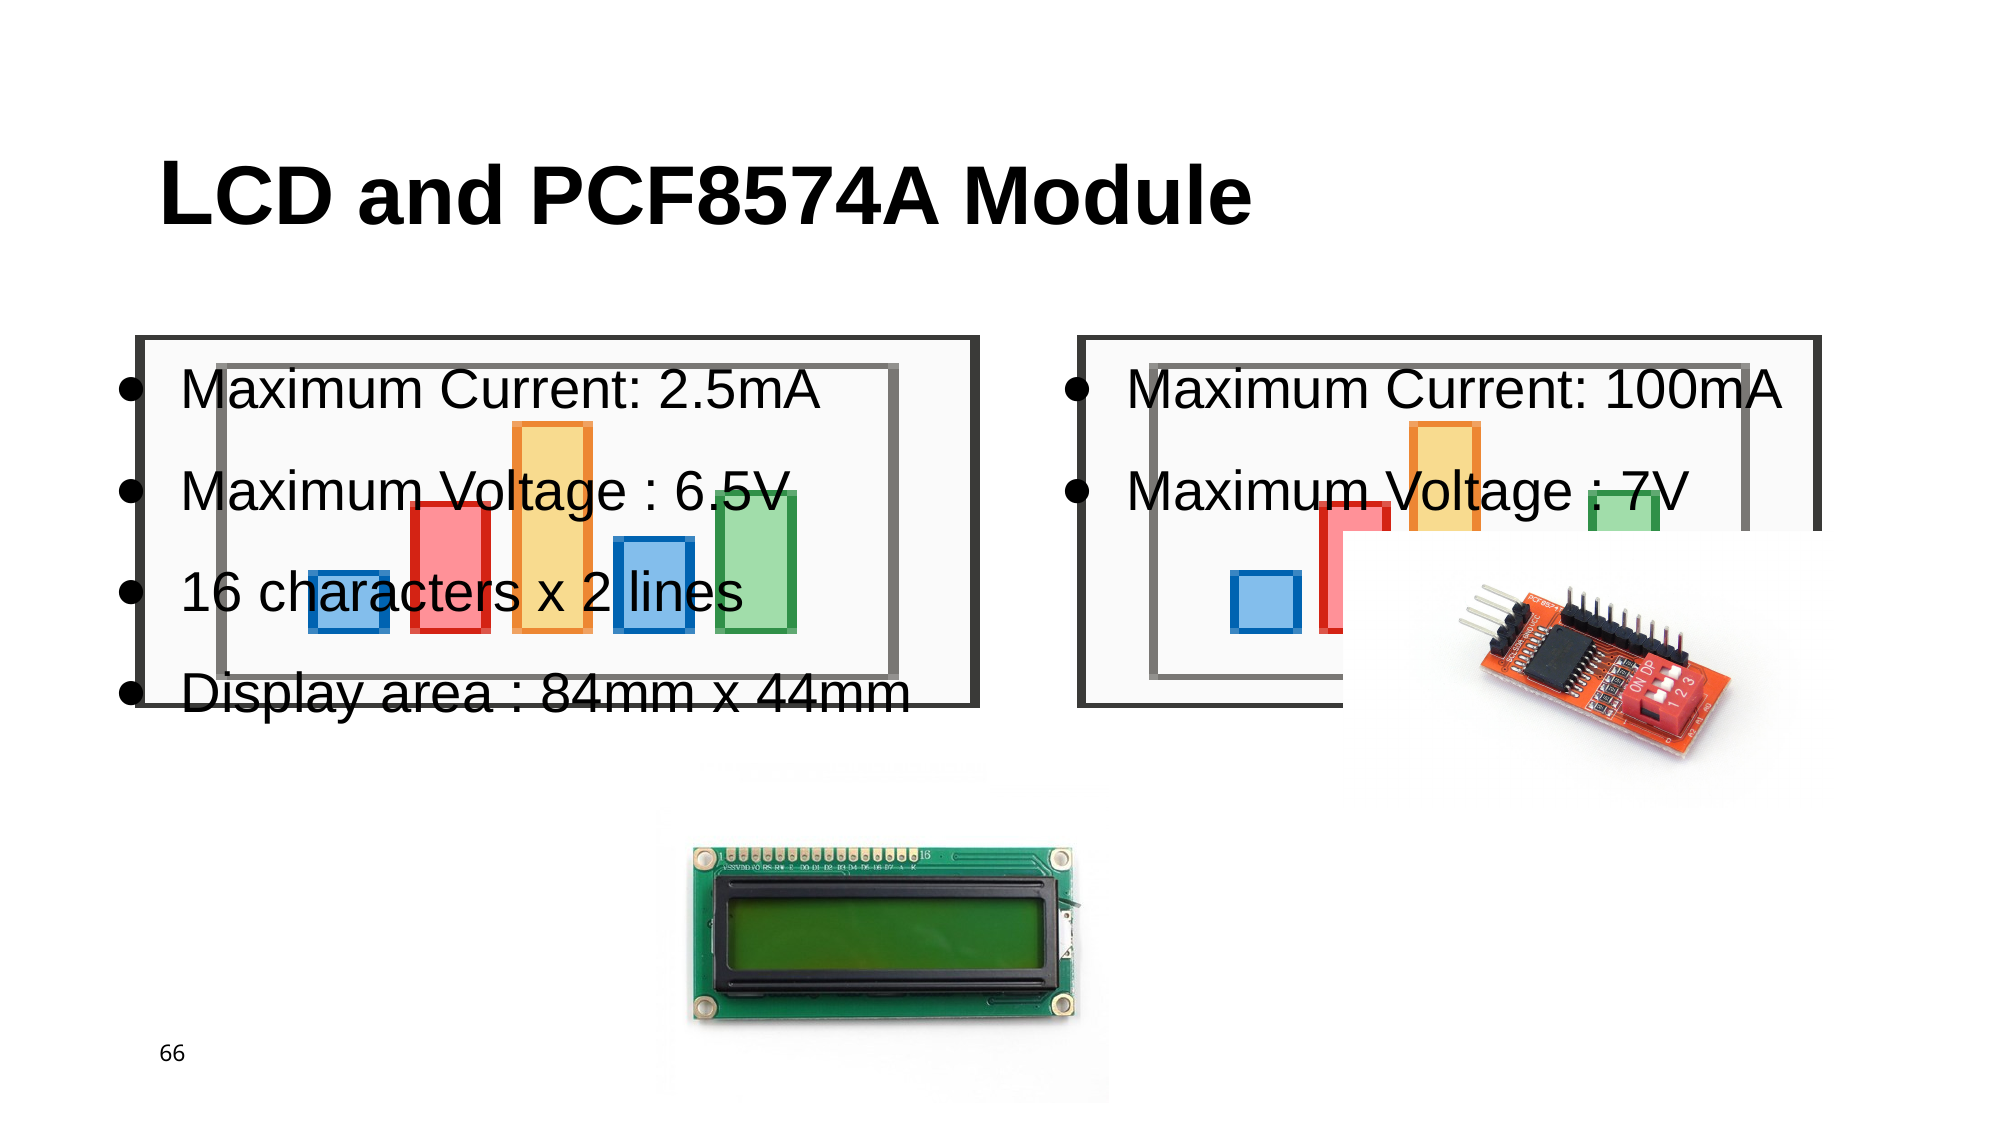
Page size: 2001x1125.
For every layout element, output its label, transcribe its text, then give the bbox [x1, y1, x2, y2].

text_box Maximum Current: 2.5mA Maximum Voltage : 6.5V 16 characters x 2 lines Display area : 84mm x 44mm Weight : 35g [105, 318, 1011, 726]
slide_number 66 [159, 1038, 246, 1080]
title LCD and PCF8574A Module [158, 144, 1686, 245]
picture [1343, 531, 1835, 808]
picture [655, 763, 1109, 1103]
text_box Maximum Current: 100mA Maximum Voltage : 7V [1051, 318, 1849, 726]
